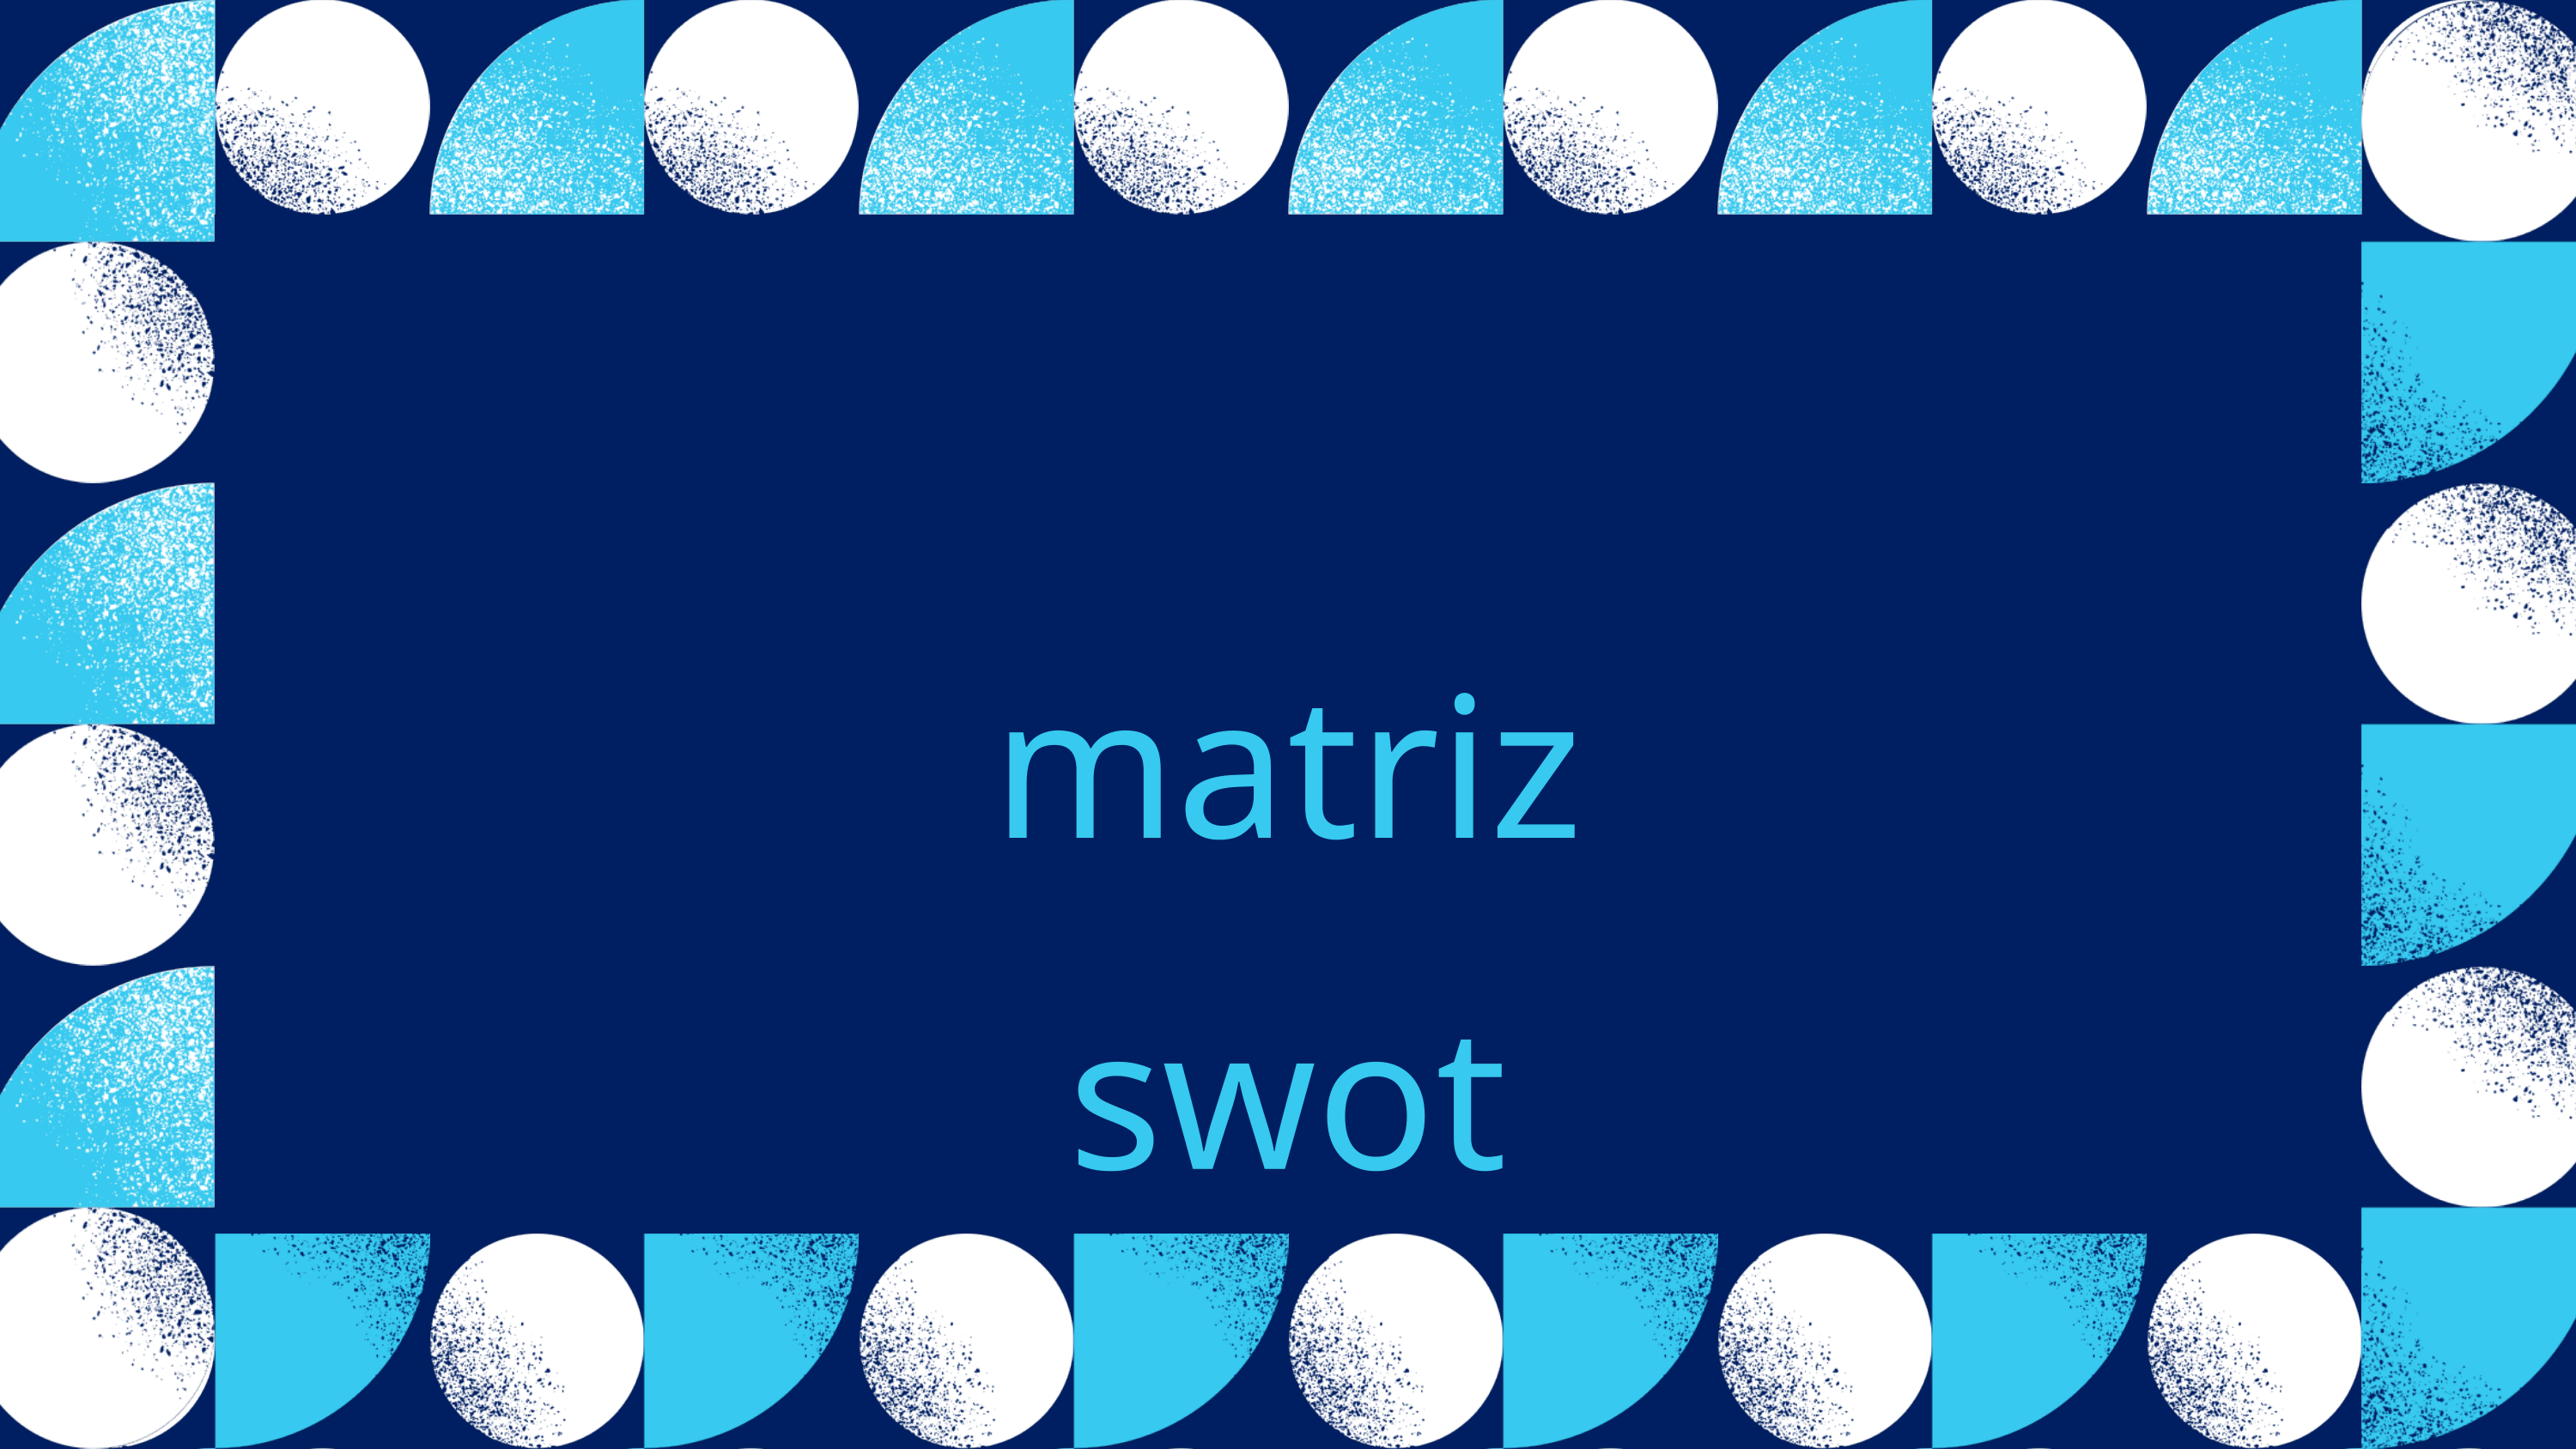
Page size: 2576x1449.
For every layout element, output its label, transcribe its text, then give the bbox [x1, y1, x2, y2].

picture [0, 0, 2576, 1449]
text_box matriz swot [802, 545, 1773, 1210]
